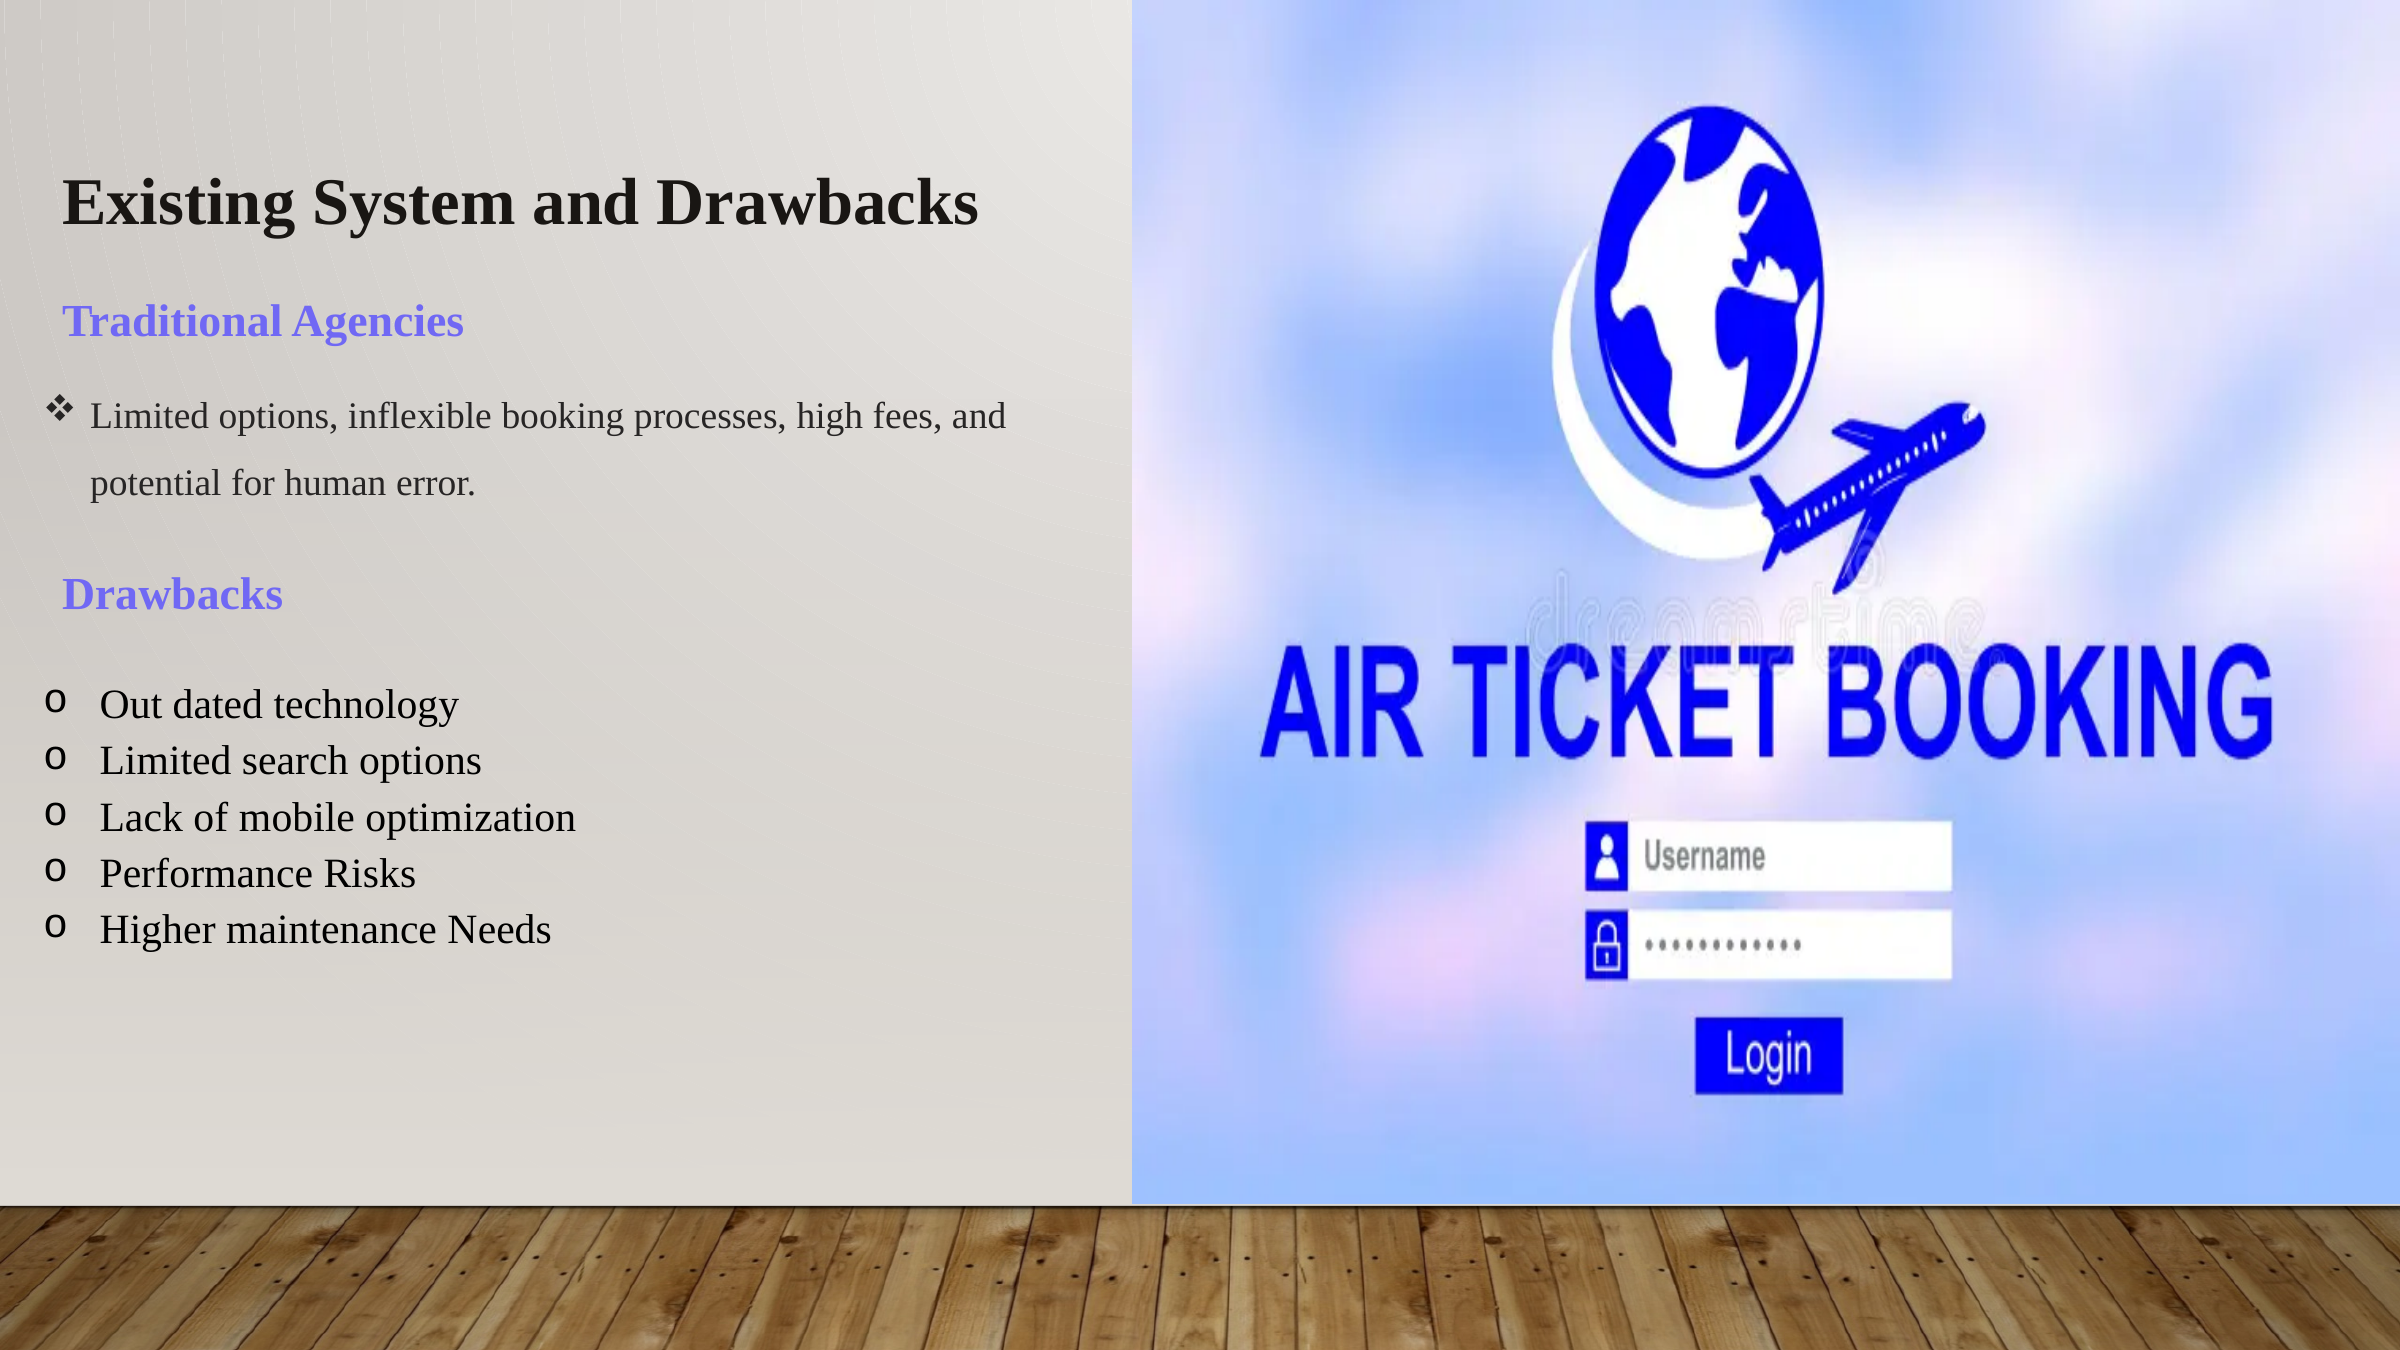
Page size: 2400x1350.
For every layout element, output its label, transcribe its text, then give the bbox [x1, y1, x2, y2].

picture [0, 1206, 2400, 1350]
text_box Drawbacks [62, 560, 530, 619]
text_box Limited options, inflexible booking processes, high fees, and potential for human error. [43, 368, 1076, 482]
text_box Out dated technology Limited search options Lack of mobile optimization Performance Risks Higher maintenance Needs [43, 670, 1076, 997]
text_box Traditional Agencies [62, 287, 530, 346]
text_box Existing System and Drawbacks [62, 121, 1095, 397]
picture [1131, 0, 2400, 1204]
